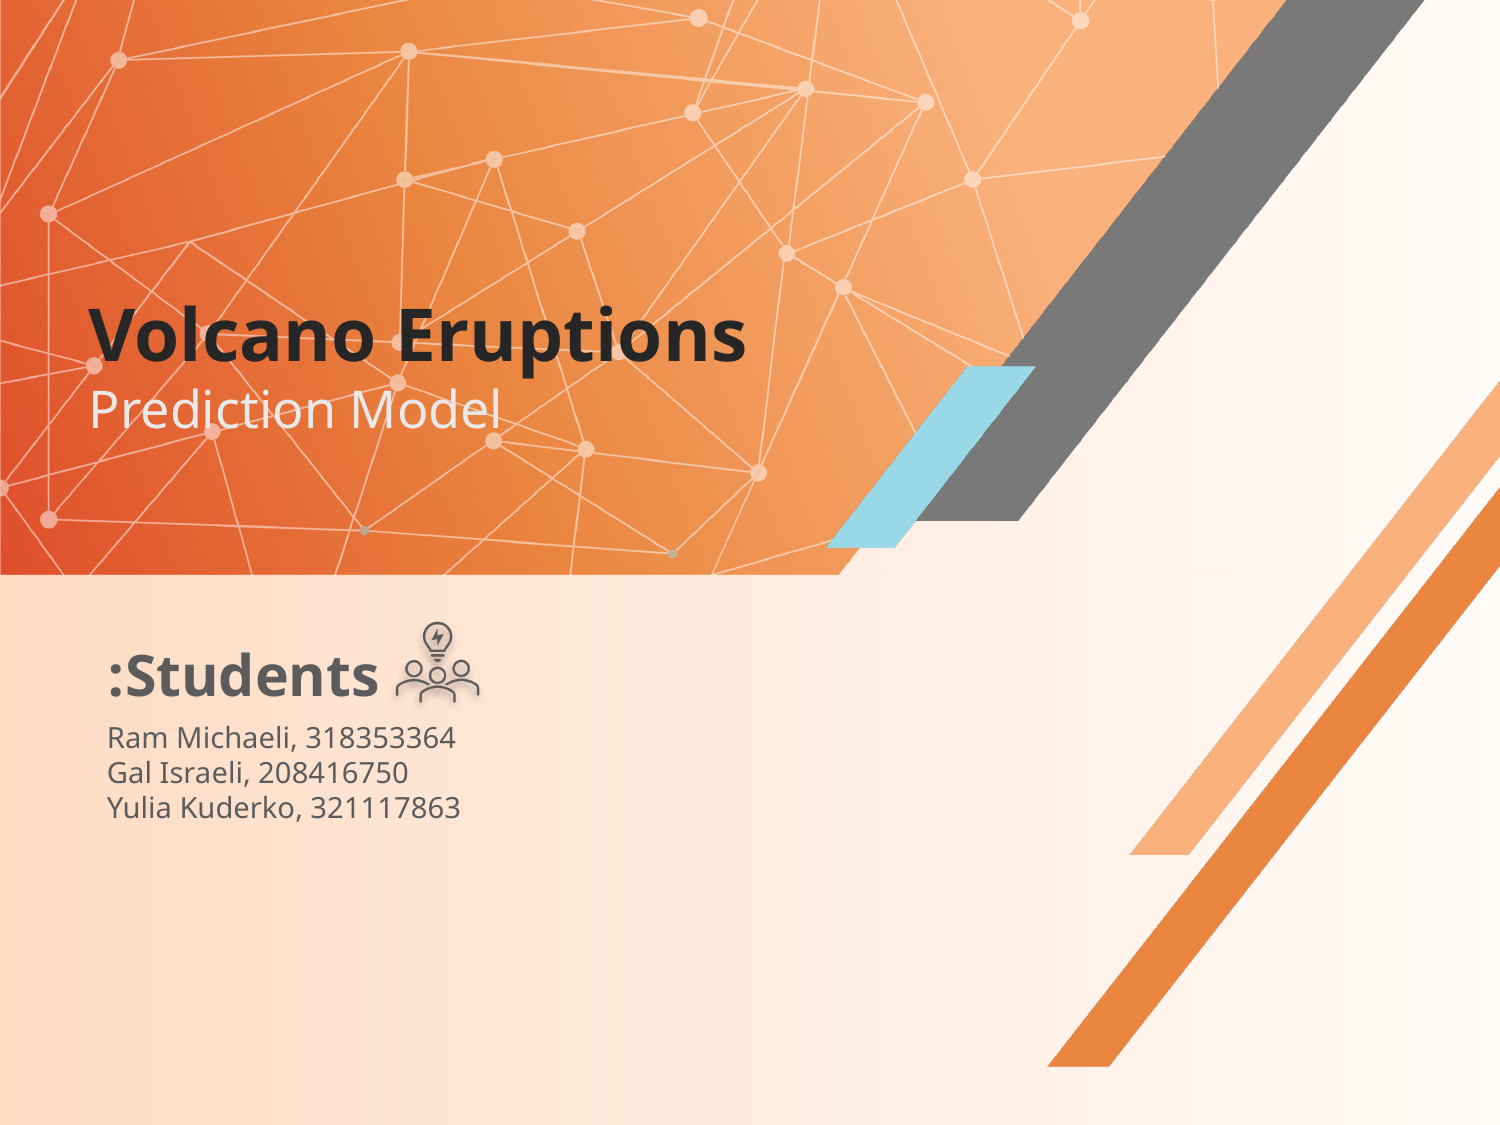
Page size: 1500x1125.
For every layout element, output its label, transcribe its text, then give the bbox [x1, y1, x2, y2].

title Volcano Eruptions Prediction Model [88, 212, 1069, 447]
subtitle Students: Ram Michaeli, 318353364 Gal Israeli, 208416750 Yulia Kuderko, 321117863 [88, 631, 726, 834]
picture [0, 0, 1500, 1067]
picture [383, 609, 491, 717]
